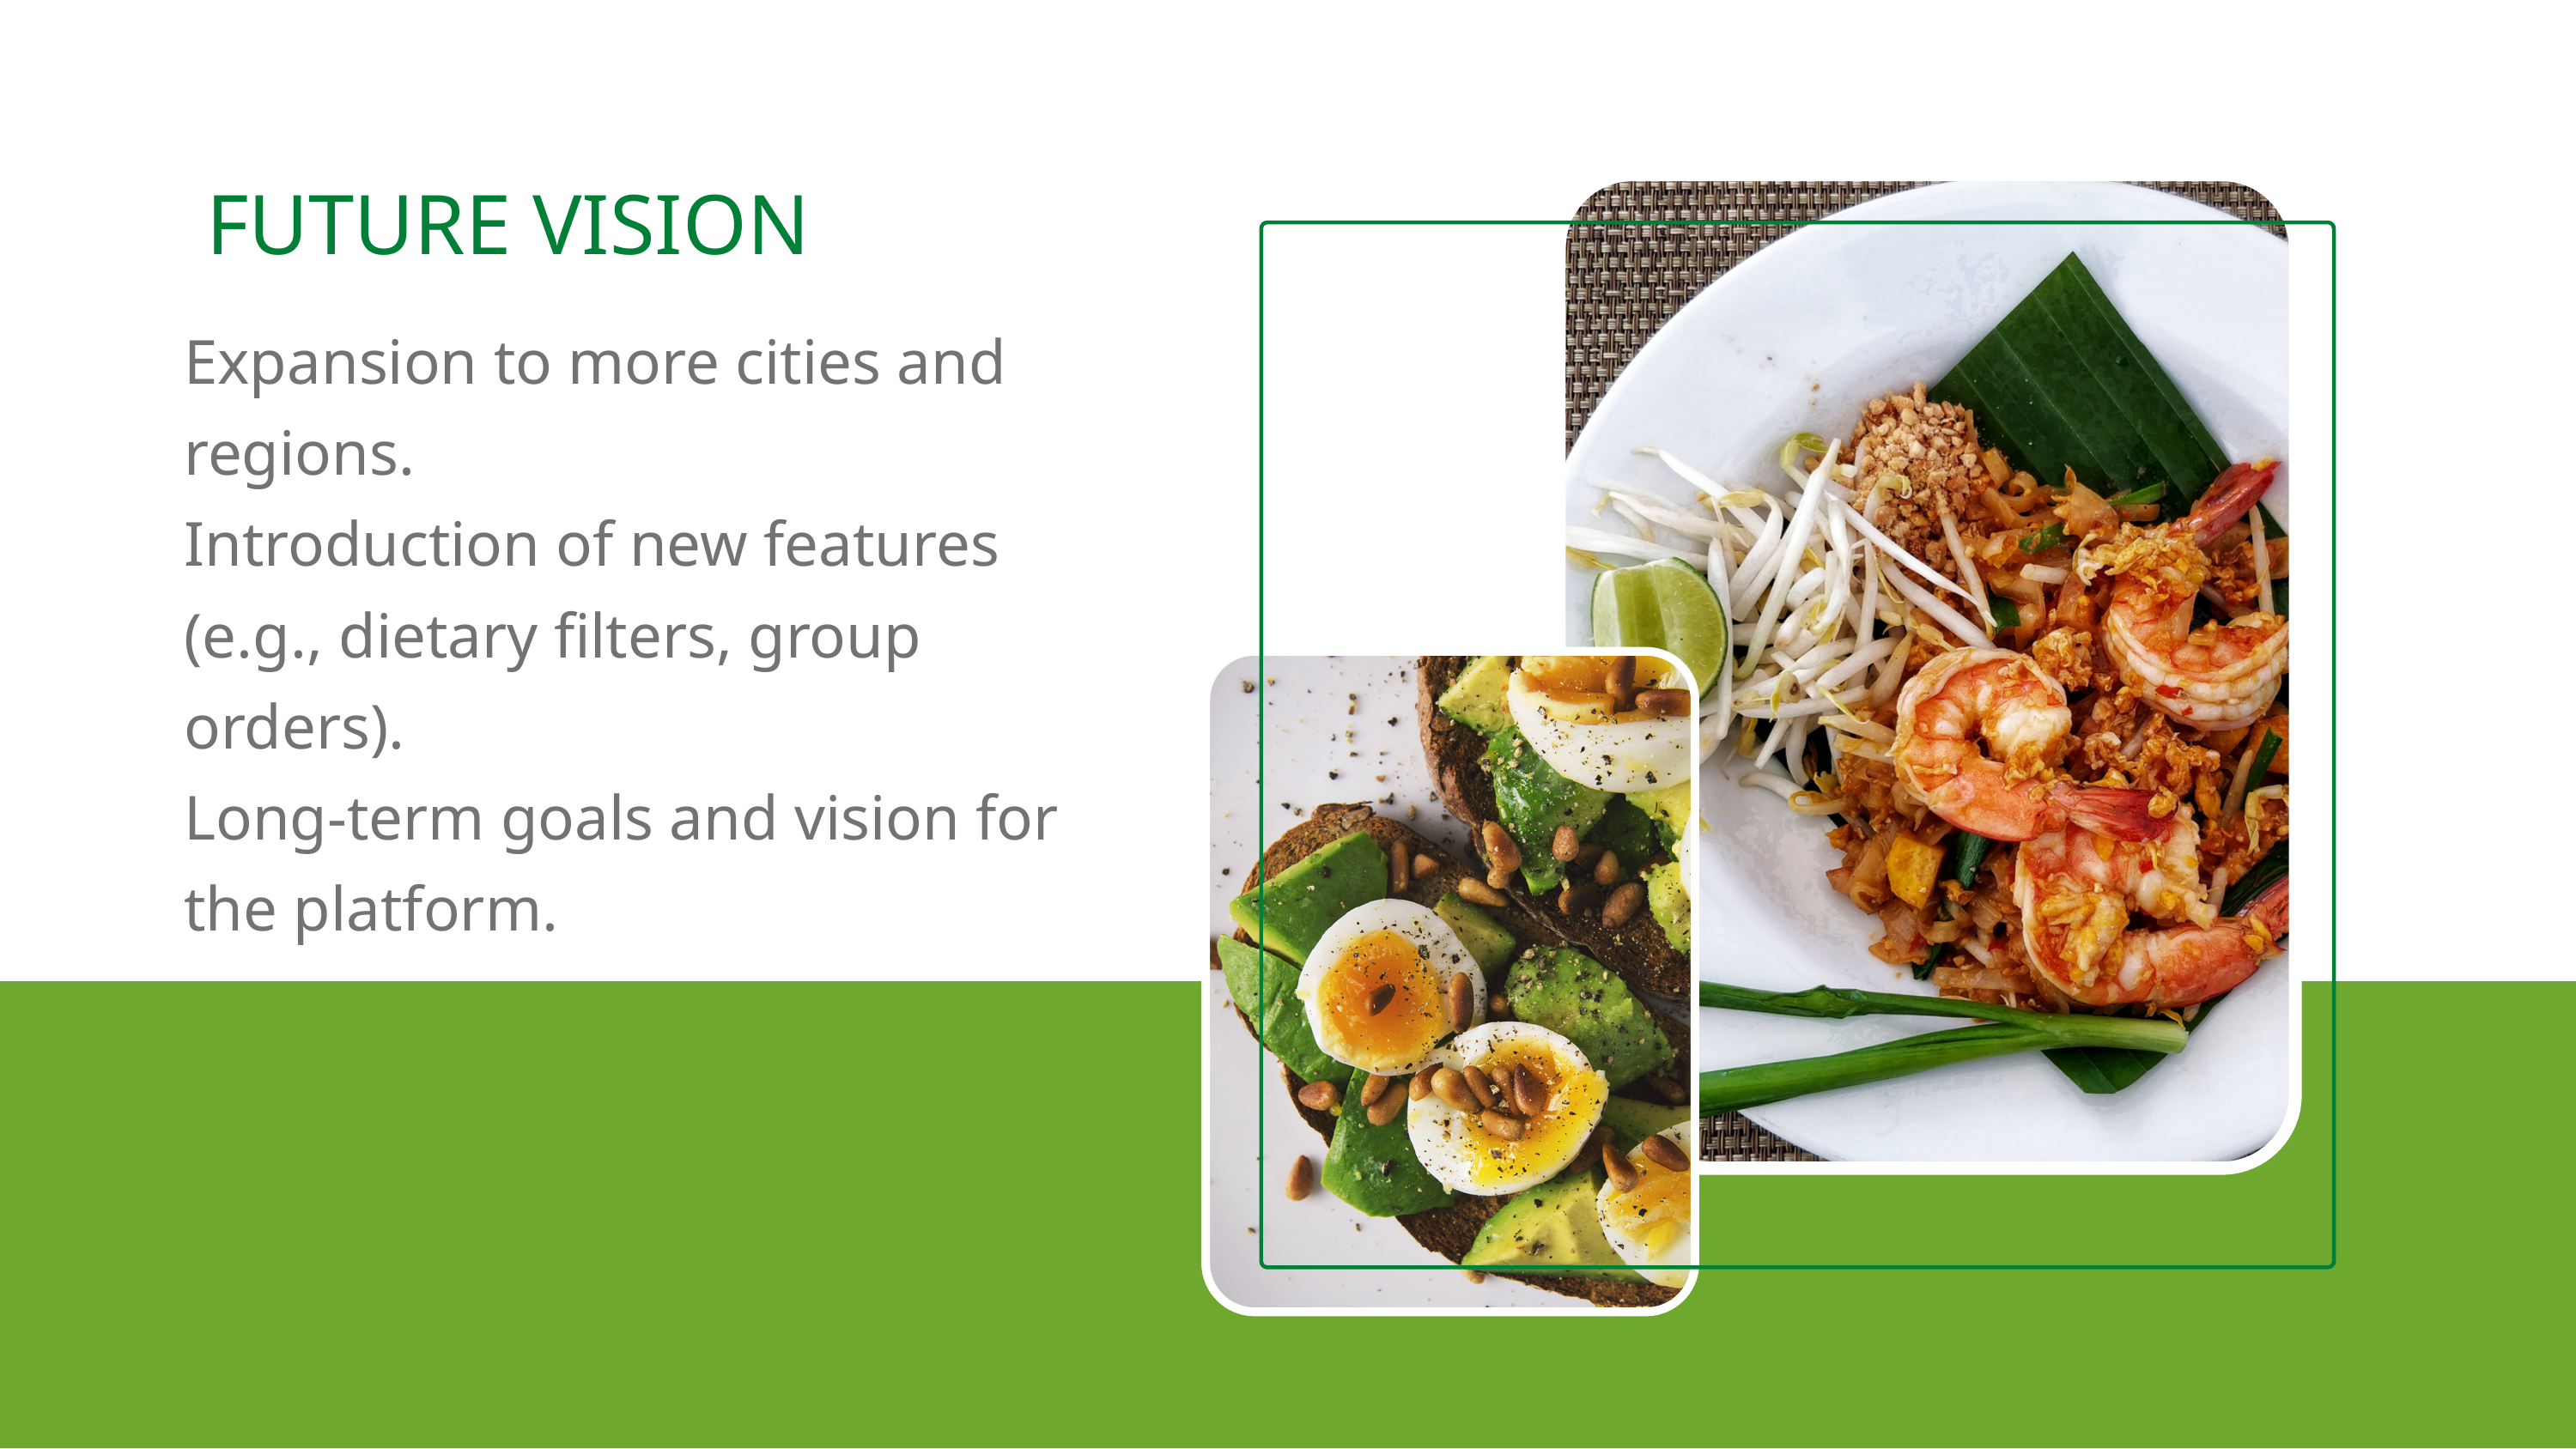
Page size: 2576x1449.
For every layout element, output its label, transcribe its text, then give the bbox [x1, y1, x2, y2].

text_box Expansion to more cities and regions. Introduction of new features (e.g., dietary filters, group orders). Long-term goals and vision for the platform. [184, 305, 1101, 943]
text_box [1259, 220, 2336, 1270]
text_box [1552, 167, 2303, 219]
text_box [0, 981, 2576, 1449]
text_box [1200, 646, 1700, 1317]
text_box FUTURE VISION [206, 155, 923, 272]
